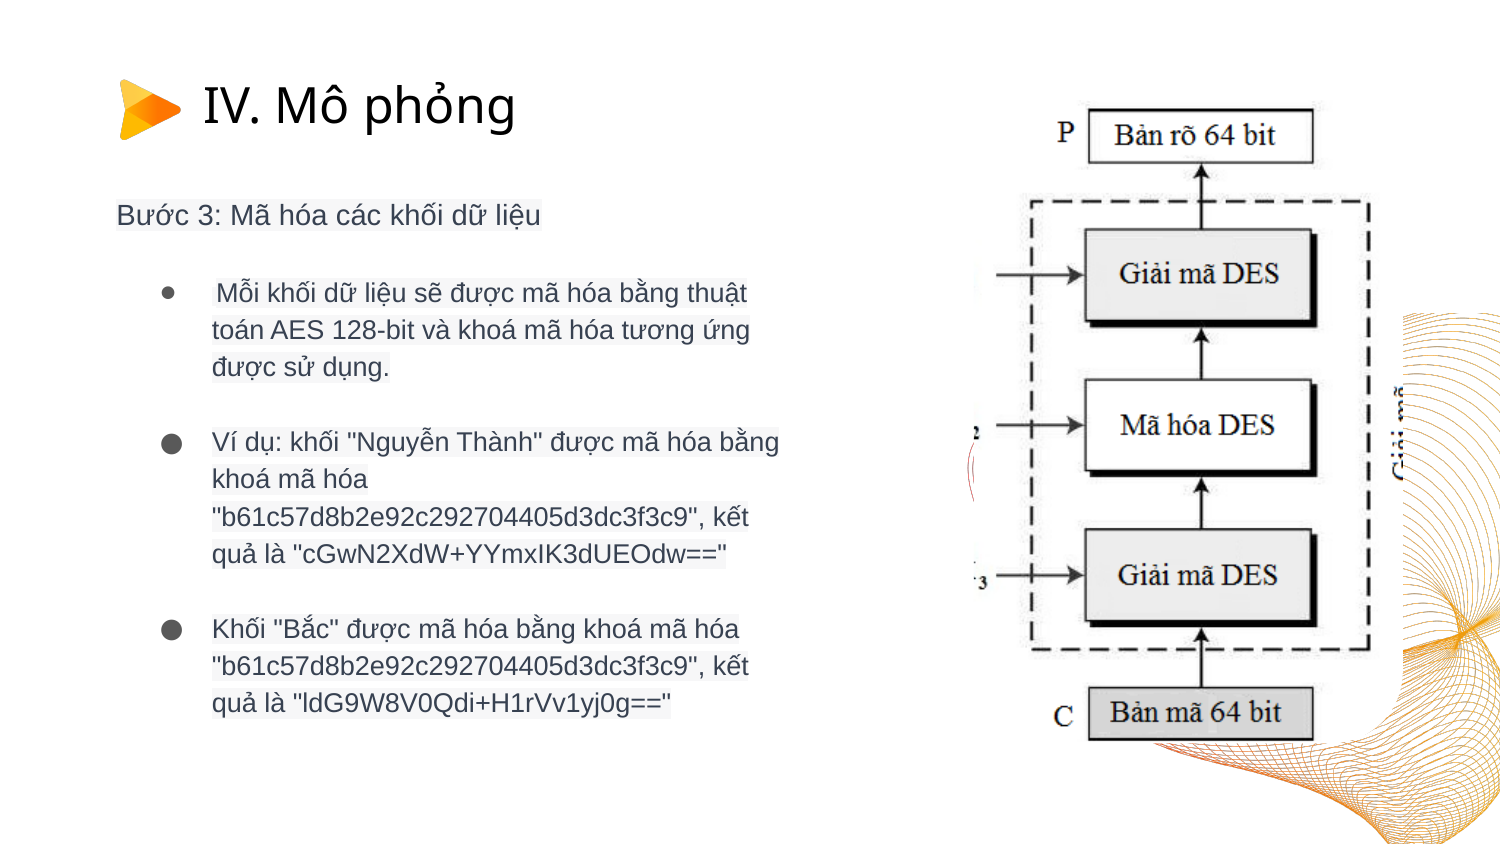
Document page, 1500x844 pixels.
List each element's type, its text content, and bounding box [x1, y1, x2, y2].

picture [119, 78, 181, 140]
picture [967, 100, 1500, 844]
title IV. Mô phỏng [188, 44, 1017, 164]
text_box Bước 3: Mã hóa các khối dữ liệu [91, 175, 584, 246]
subtitle Mỗi khối dữ liệu sẽ được mã hóa bằng thuật toán AES 128-bit và khoá mã hóa tương ứng được sử dụng. Ví dụ: khối "Nguyễn Thành" được mã hóa bằng khoá mã hóa "b61c57d8b2e92c292704405d3dc3f3c9", kết quả là "cGwN2XdW+YYmxIK3dUEOdw==" Khối "Bắc" được mã hóa bằng khoá mã hóa "b61c57d8b2e92c292704405d3dc3f3c9", kết quả là "ldG9W8V0Qdi+H1rVv1yj0g==" [121, 268, 805, 734]
